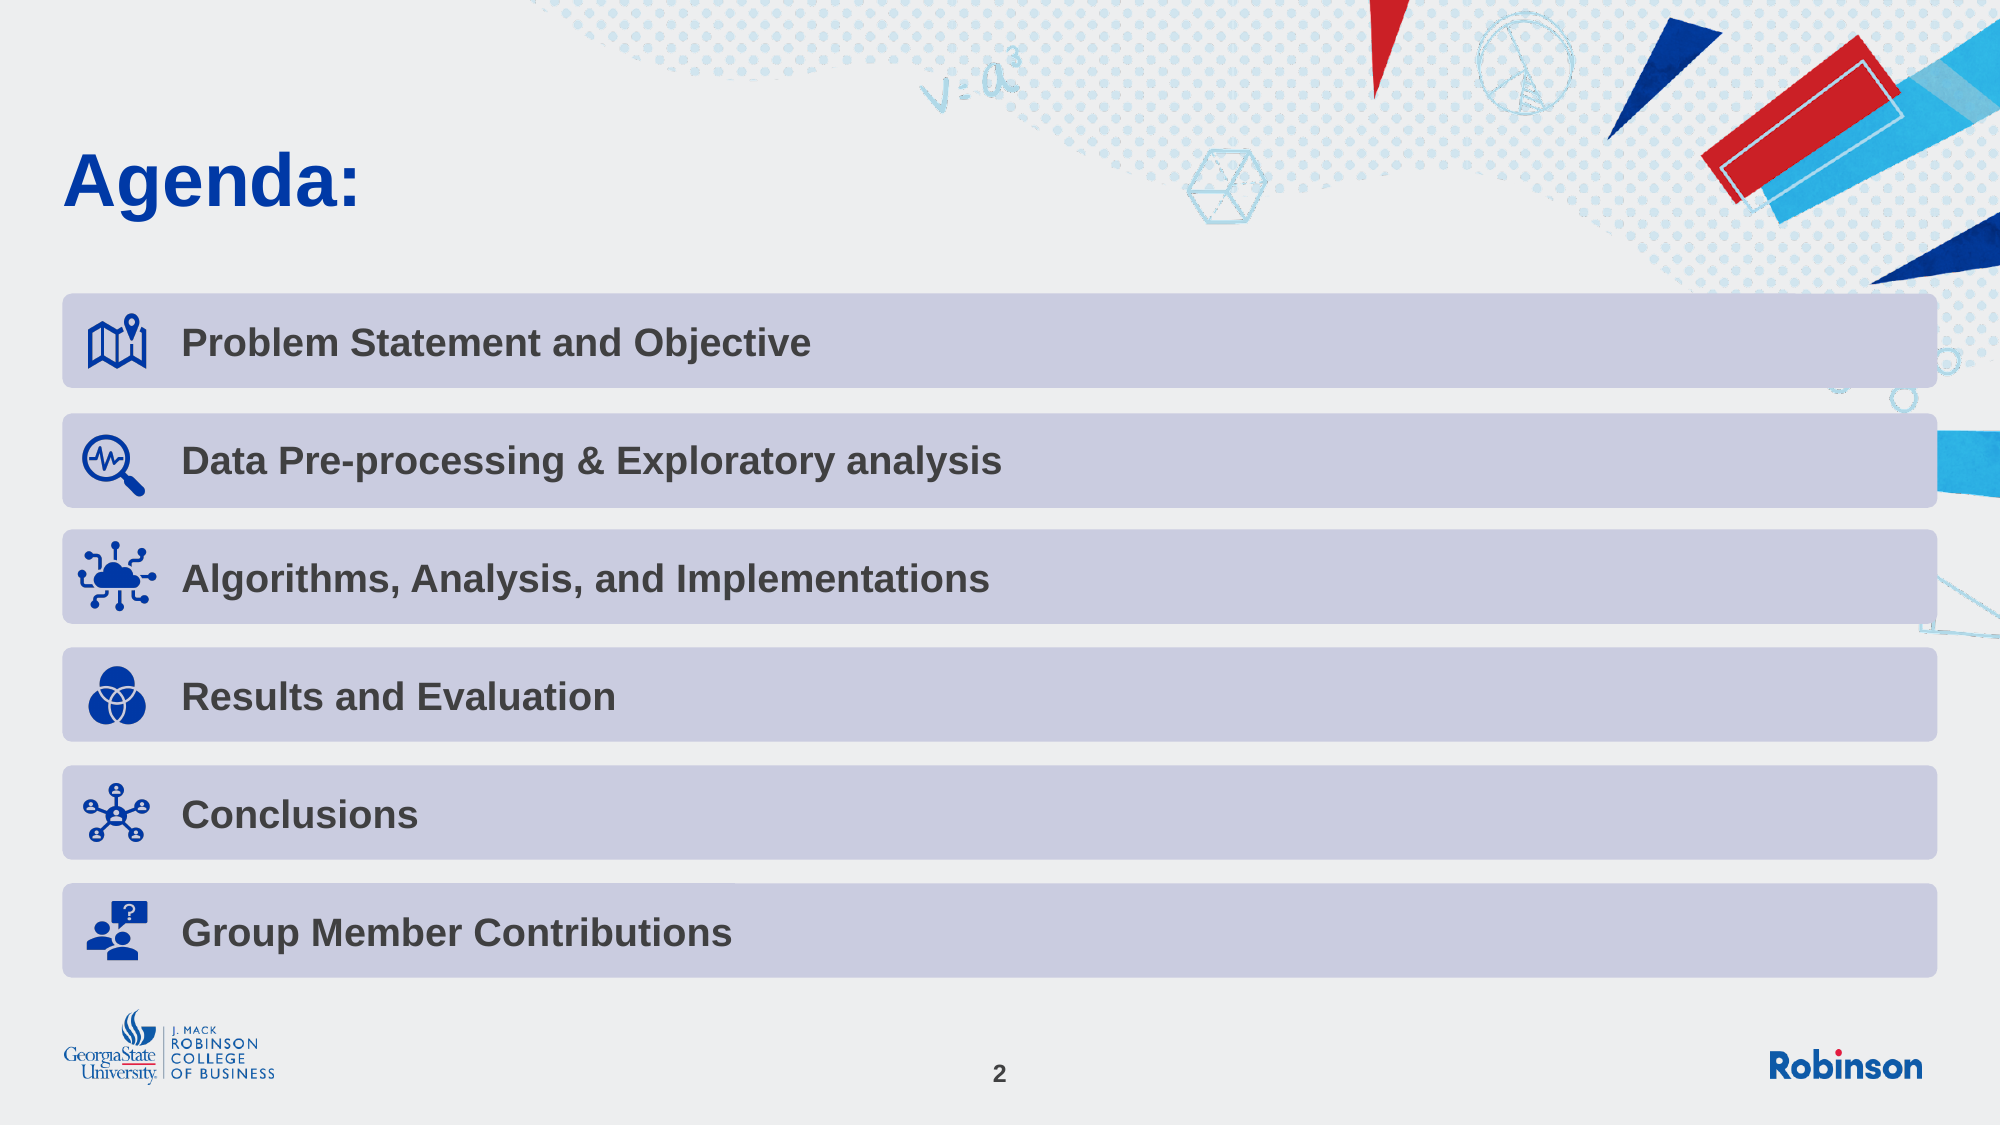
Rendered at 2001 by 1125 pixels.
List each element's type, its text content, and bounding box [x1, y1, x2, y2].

slide_number 2 [774, 1042, 1225, 1103]
picture [0, 0, 2000, 1125]
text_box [62, 293, 1938, 978]
title Agenda: [62, 141, 1938, 223]
